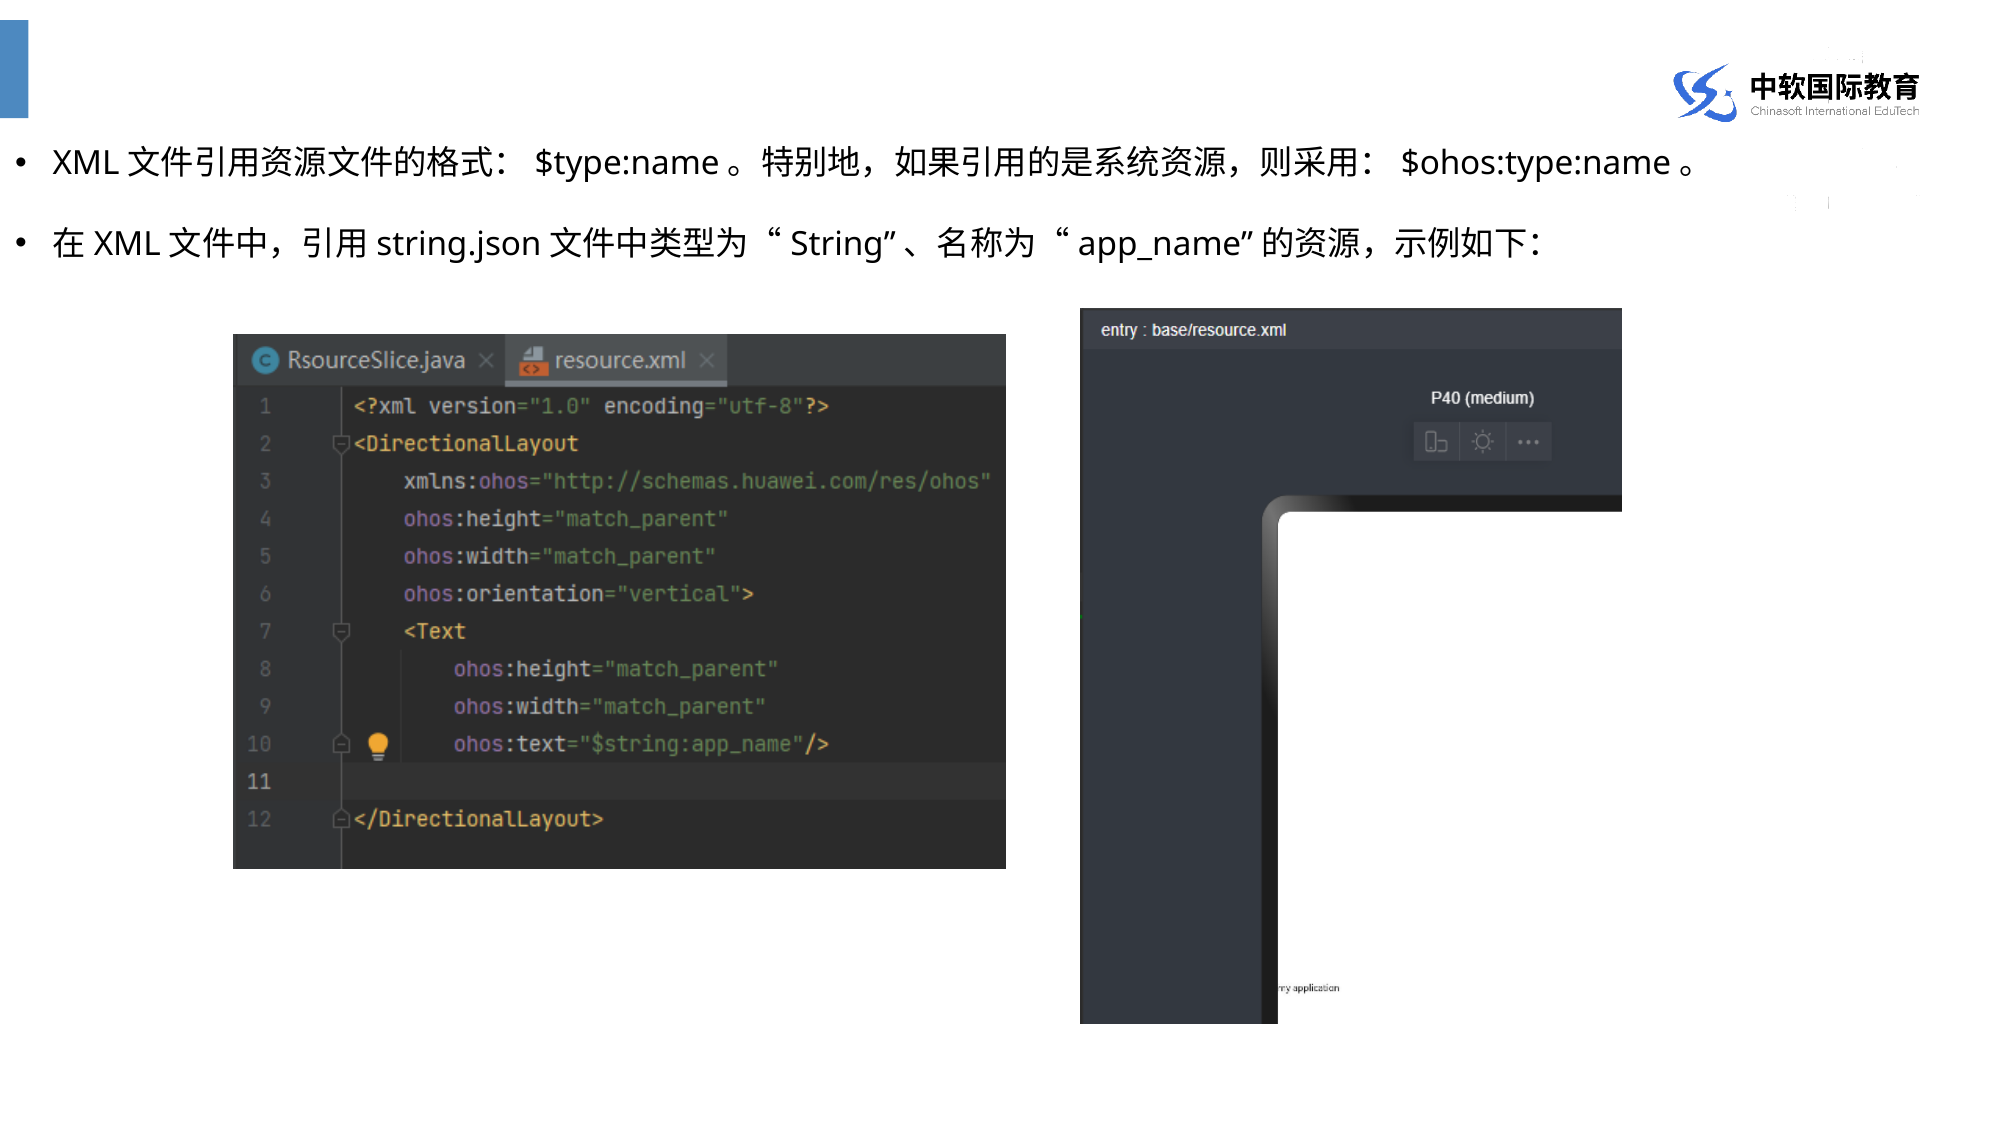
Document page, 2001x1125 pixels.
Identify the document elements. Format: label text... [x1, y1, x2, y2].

list XML文件引用资源文件的格式：$type:name。特别地，如果引用的是系统资源，则采用：$ohos:type:name。 在XML文件中，引用string.json文件中类型为“String”、名称为“app_name”的资源，示例如下： [0, 114, 2000, 897]
picture [1080, 308, 1622, 1024]
picture [233, 334, 1006, 870]
picture [1611, 26, 1981, 114]
